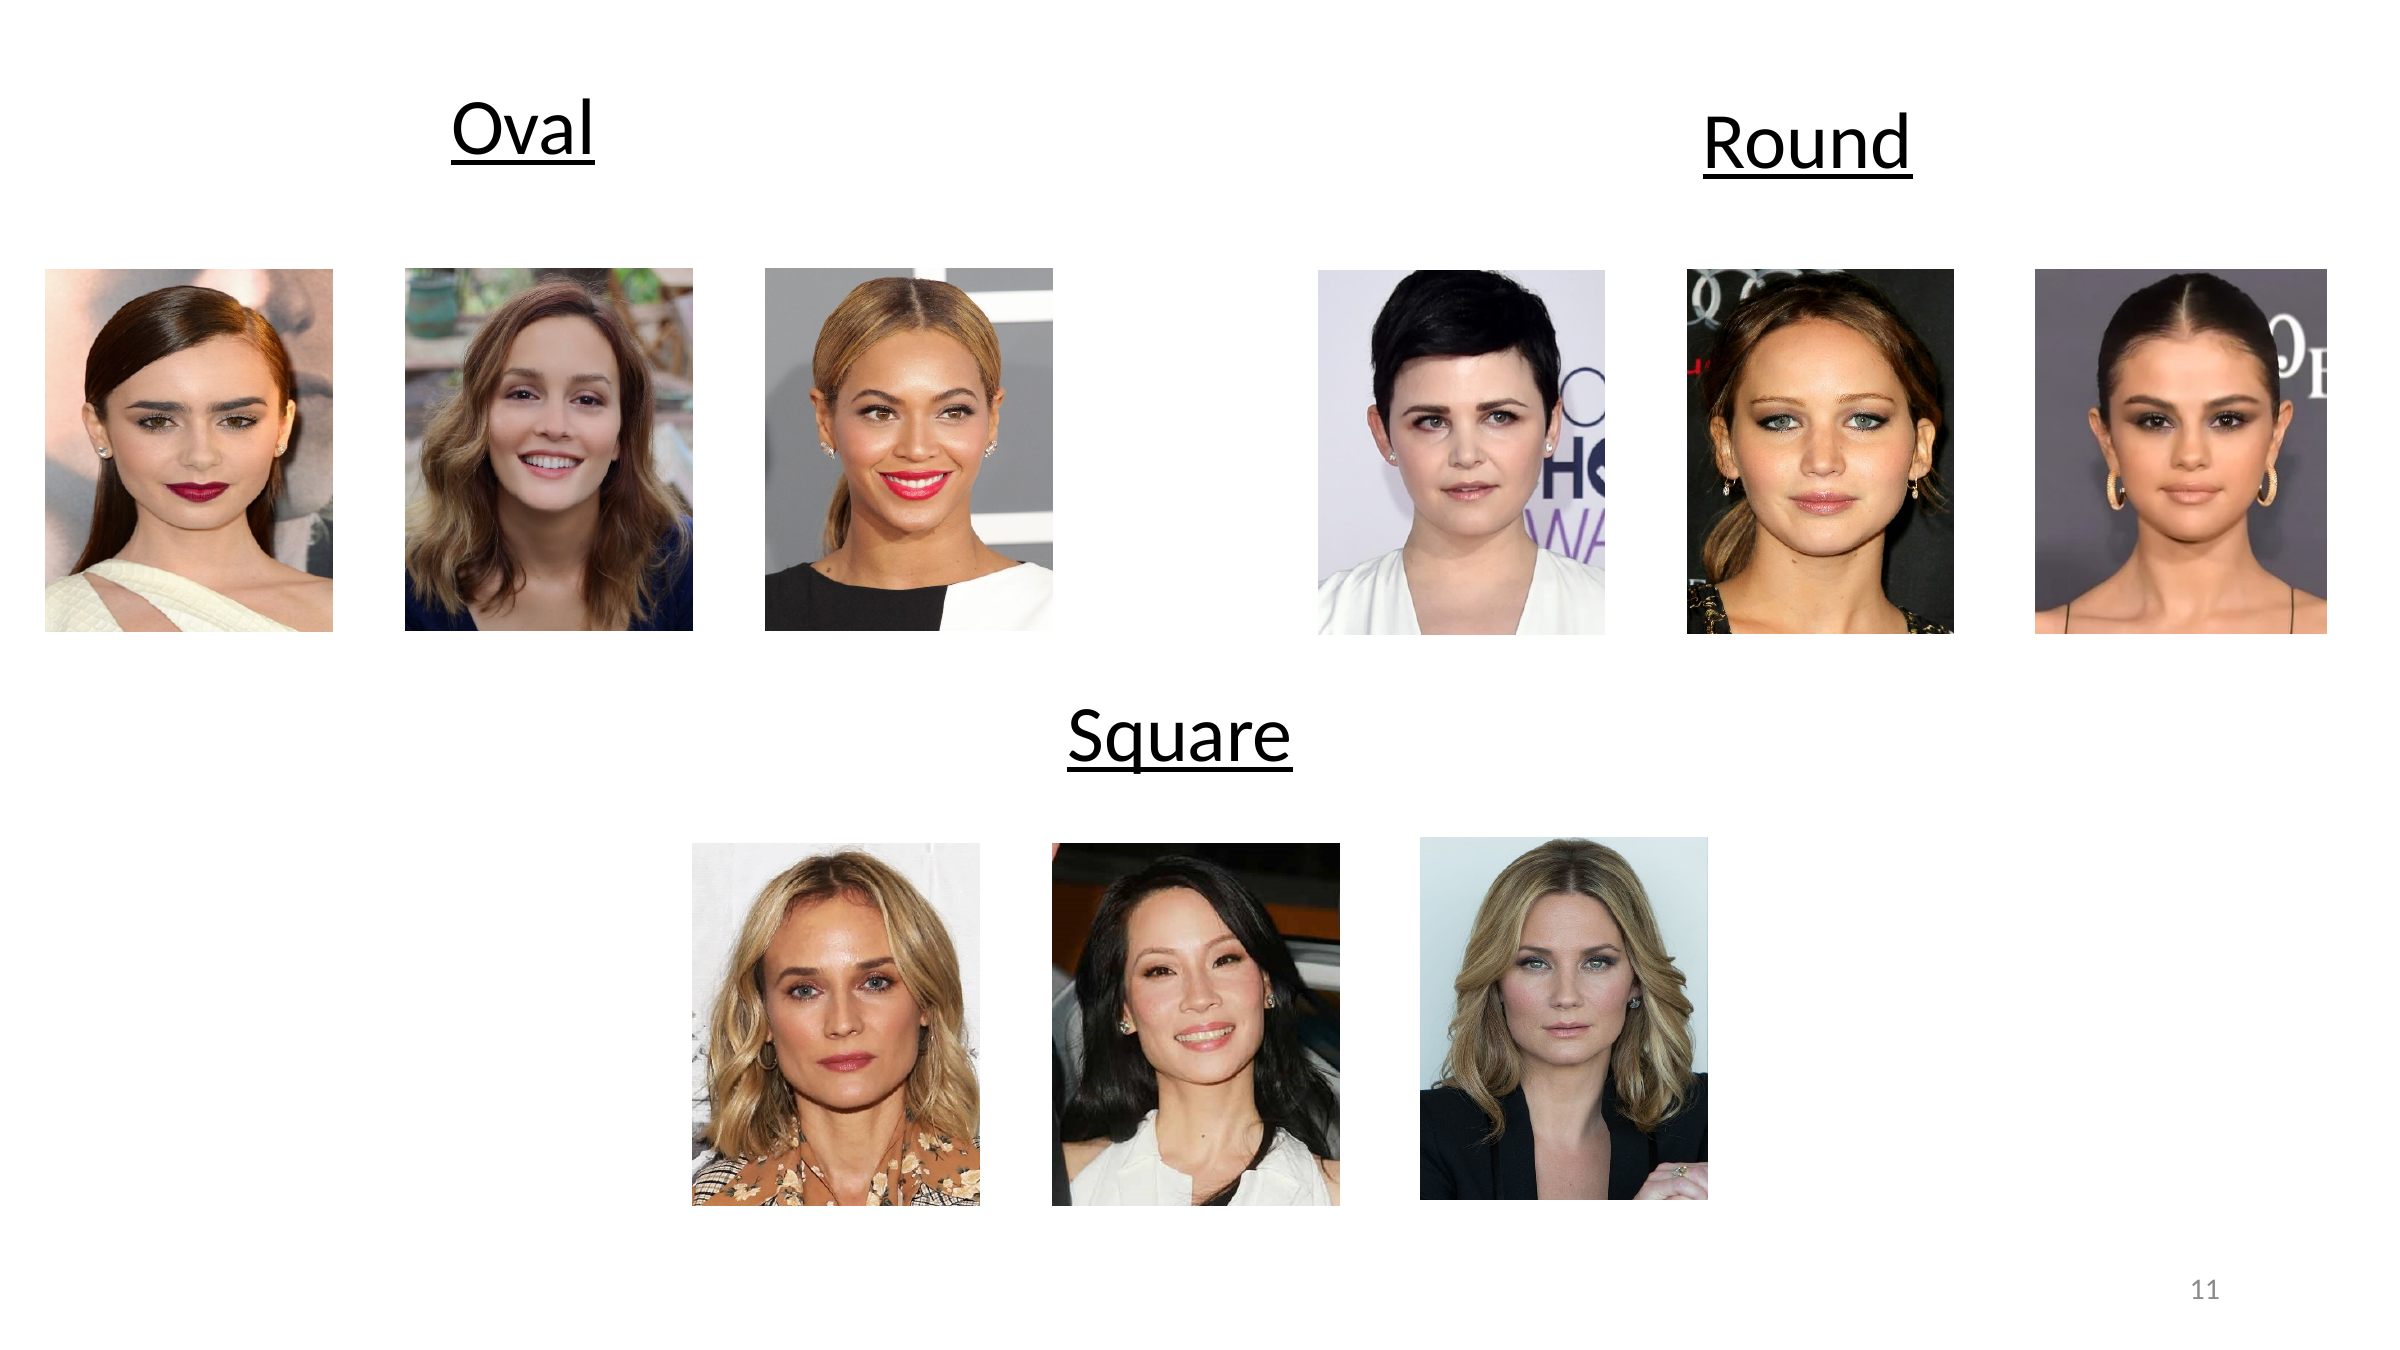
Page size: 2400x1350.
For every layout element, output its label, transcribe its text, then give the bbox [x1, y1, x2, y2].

picture [692, 843, 980, 1206]
slide_number 11 [1695, 1251, 2235, 1324]
picture [1317, 270, 1605, 635]
picture [44, 269, 333, 632]
picture [404, 268, 693, 631]
text_box Square [1052, 673, 1383, 785]
picture [1052, 843, 1340, 1206]
picture [2035, 269, 2327, 634]
picture [1687, 269, 1954, 634]
text_box Round [1687, 81, 2018, 193]
text_box Oval [436, 67, 662, 179]
picture [1419, 837, 1708, 1200]
picture [764, 268, 1053, 631]
